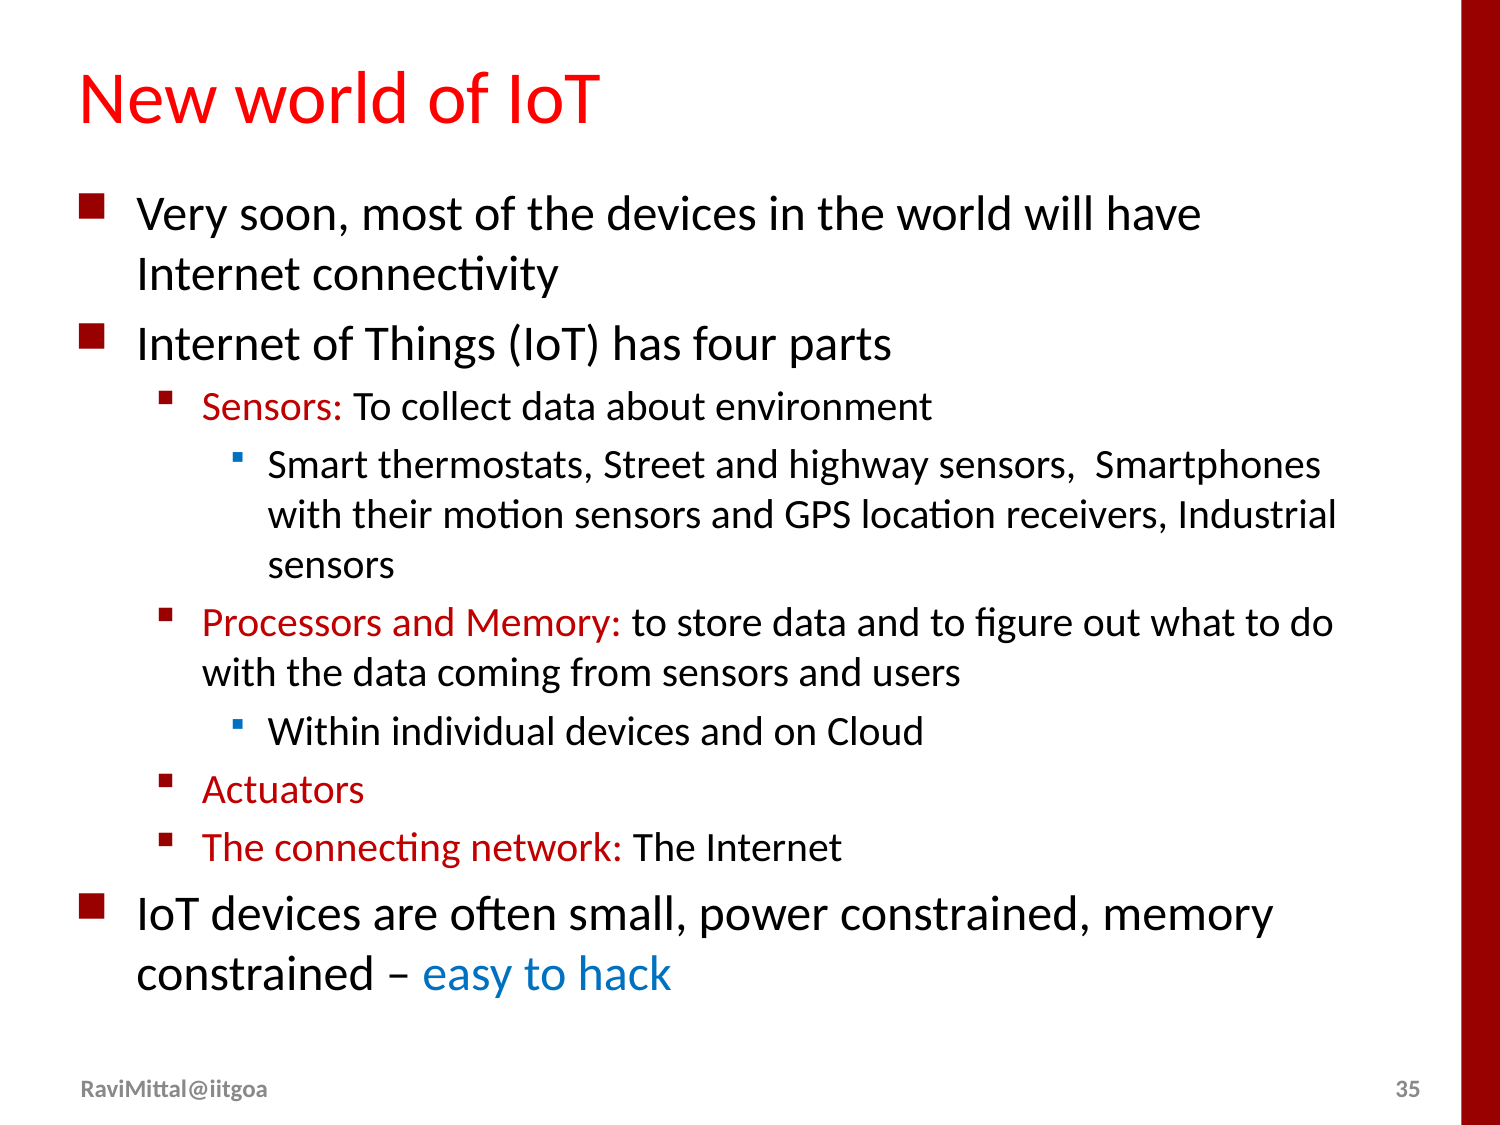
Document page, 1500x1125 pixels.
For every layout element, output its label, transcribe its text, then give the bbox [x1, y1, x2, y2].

list Very soon, most of the devices in the world will have Internet connectivity Internet of Things (IoT) has four parts Sensors: To collect data about environment Smart thermostats, Street and highway sensors, Smartphones with their motion sensors and GPS location receivers, Industrial sensors Processors and Memory: to store data and to figure out what to do with the data coming from sensors and users Within individual devices and on Cloud Actuators The connecting network: The Internet IoT devices are often small, power constrained, memory constrained – easy to hack [65, 172, 1361, 1047]
text_box RaviMittal@iitgoa [65, 1057, 573, 1118]
title New world of IoT [63, 30, 1310, 156]
